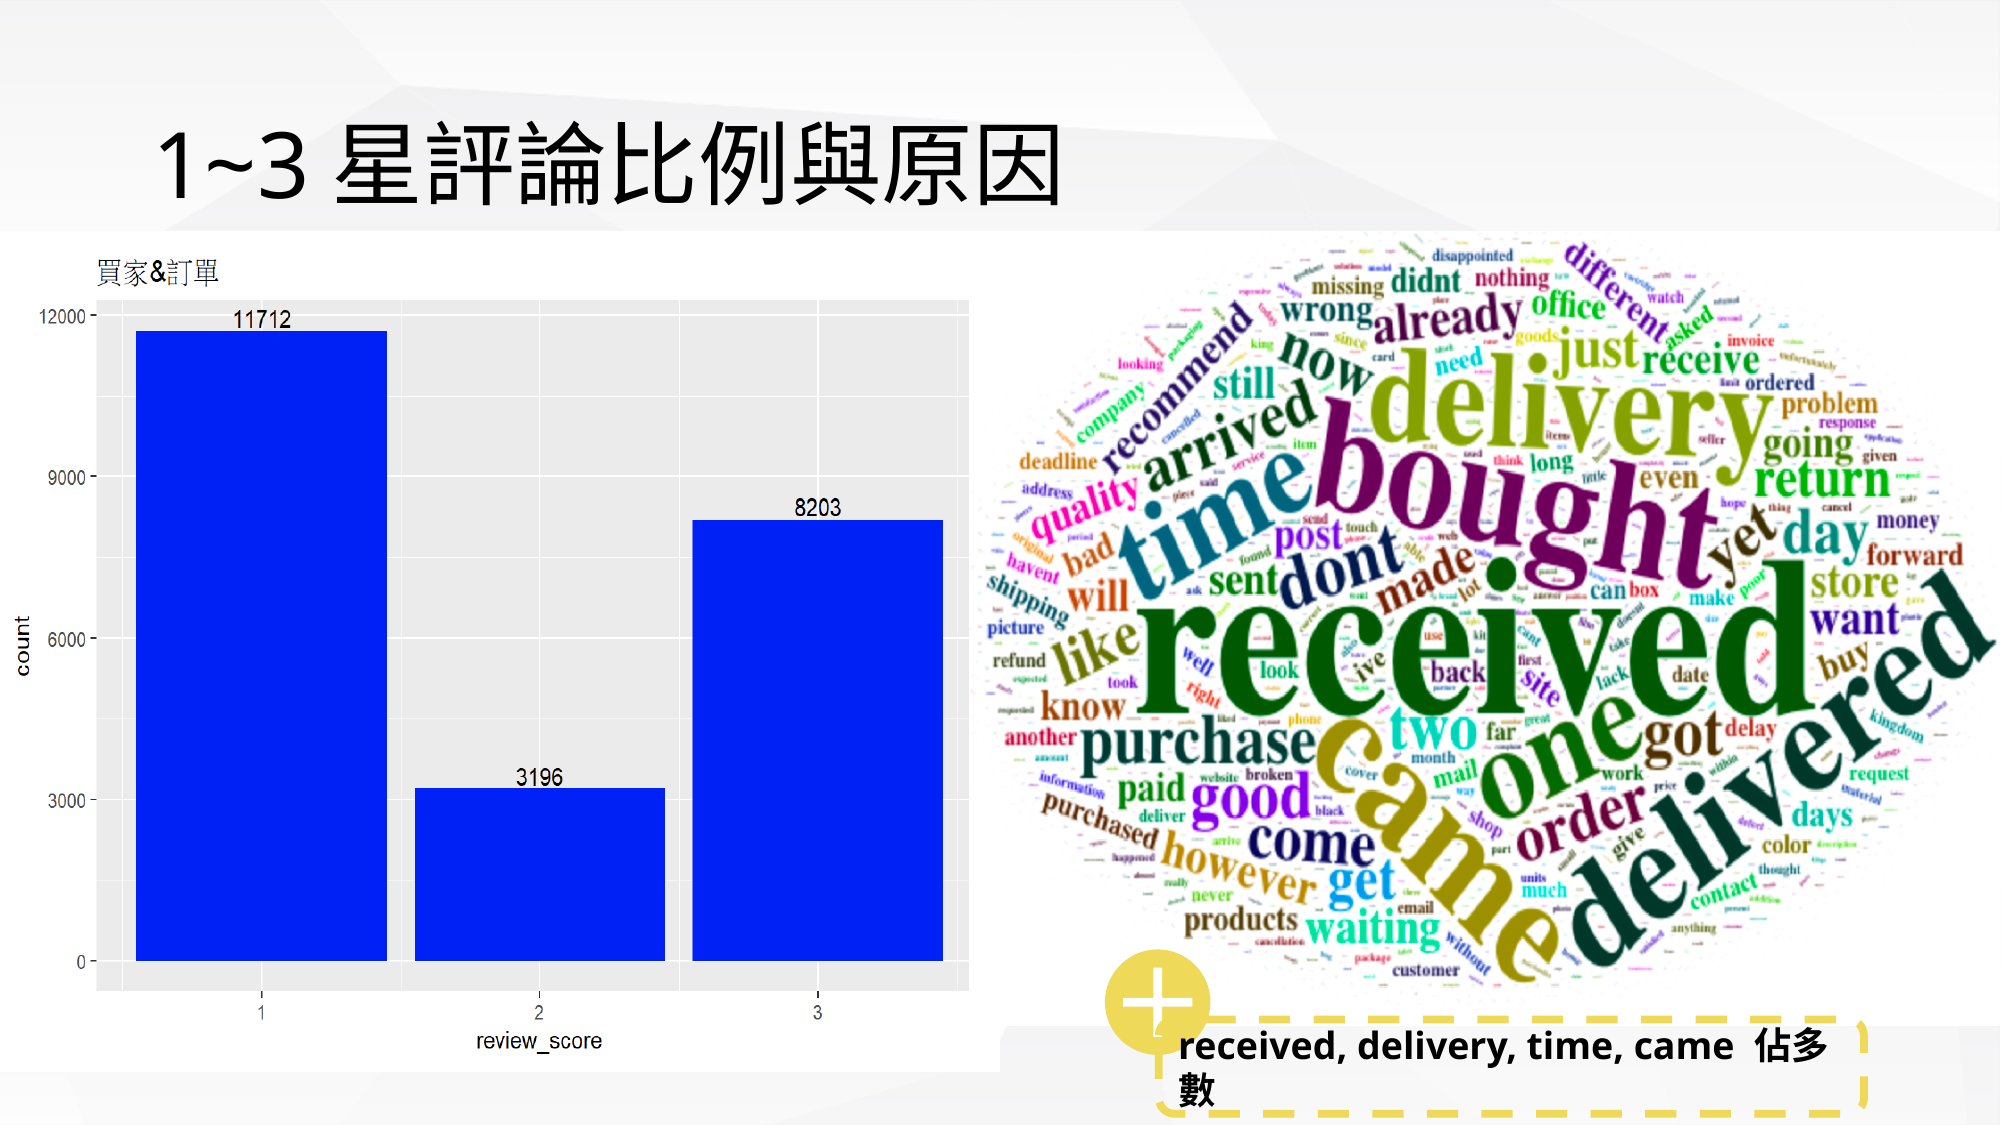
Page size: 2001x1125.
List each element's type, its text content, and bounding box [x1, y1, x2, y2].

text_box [1104, 949, 1864, 1114]
picture [0, 0, 2001, 1125]
title 1~3星評論比例與原因 [137, 59, 1863, 231]
